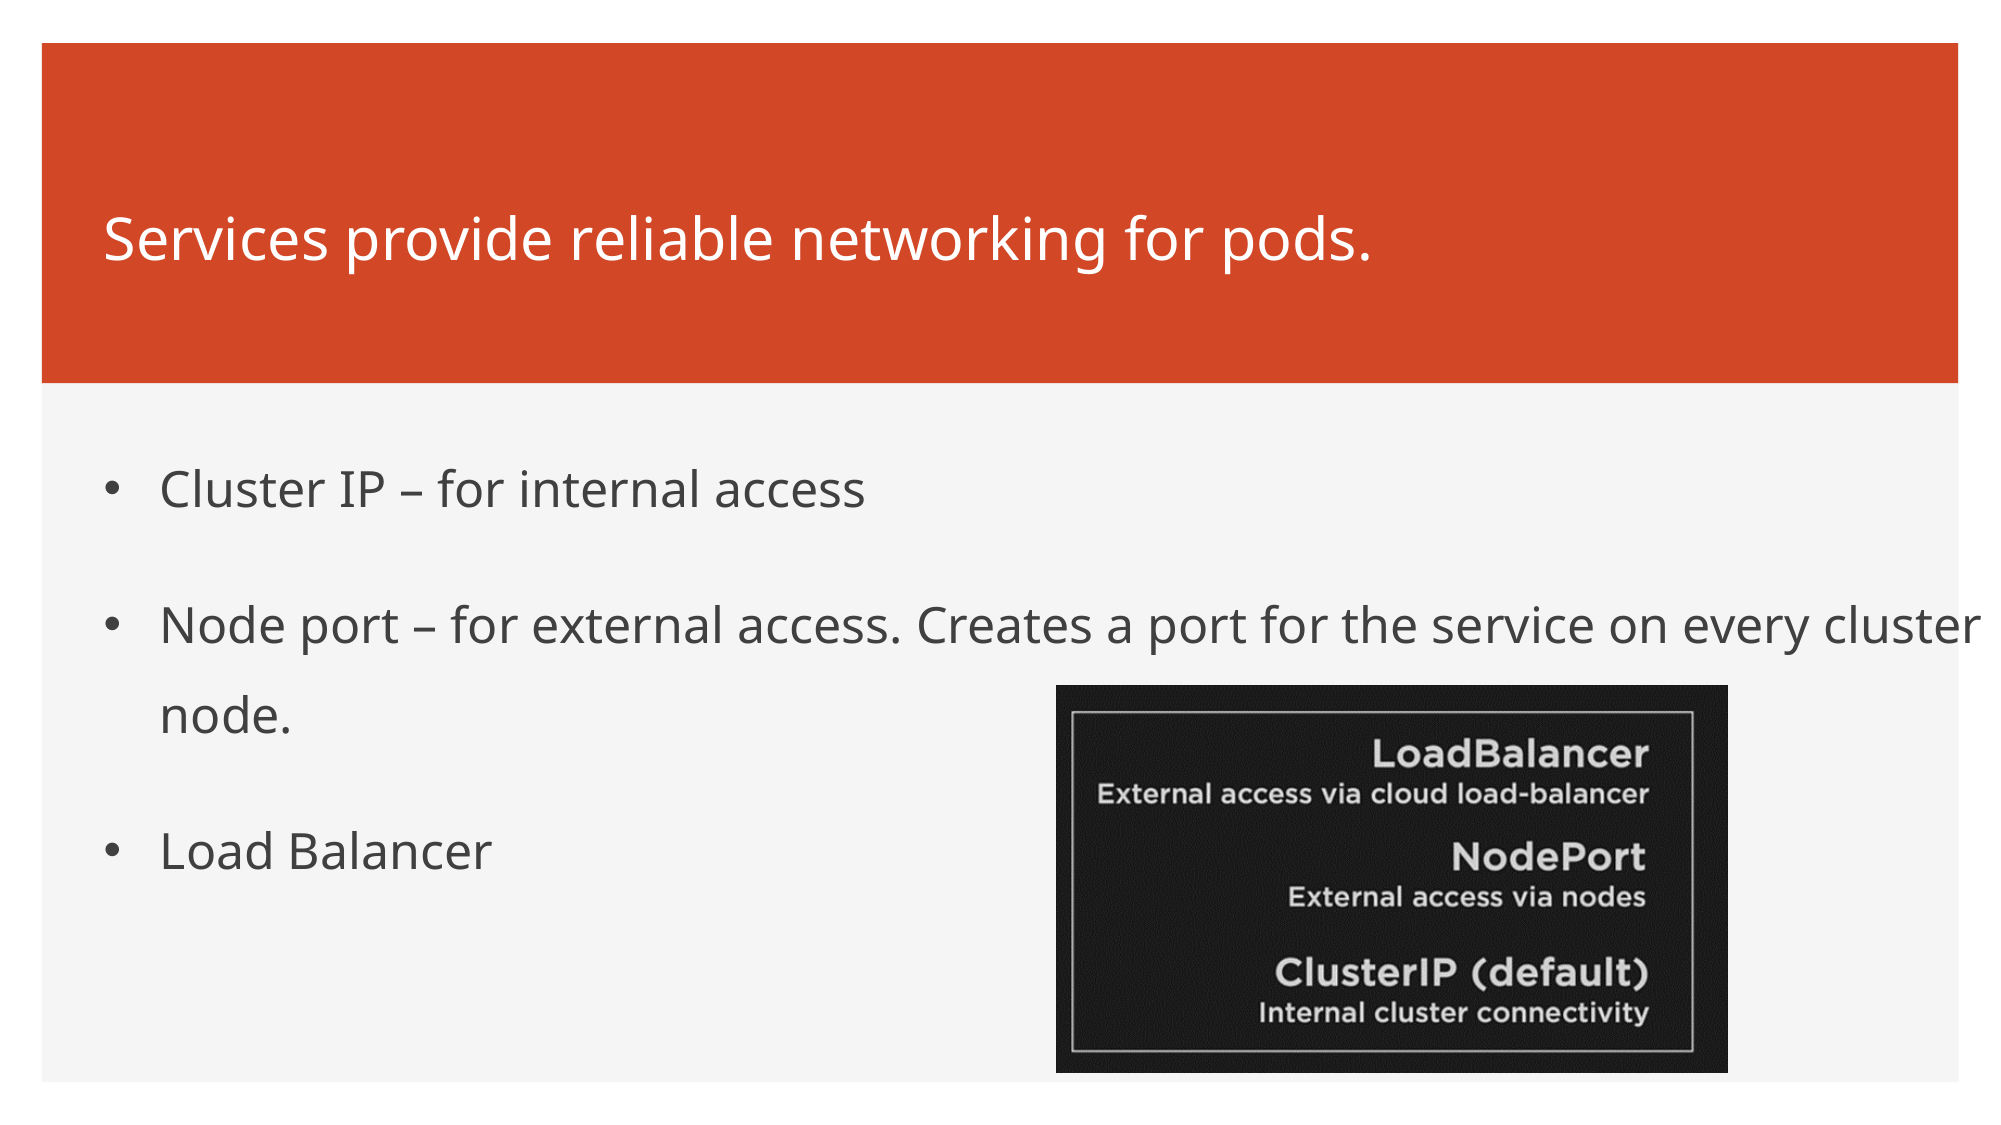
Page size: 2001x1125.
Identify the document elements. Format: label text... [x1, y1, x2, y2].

list Cluster IP – for internal access Node port – for external access. Creates a port for the service on every cluster node. Load Balancer [88, 420, 2000, 1073]
picture [1055, 685, 1728, 1073]
title Services provide reliable networking for pods. [88, 174, 1392, 280]
